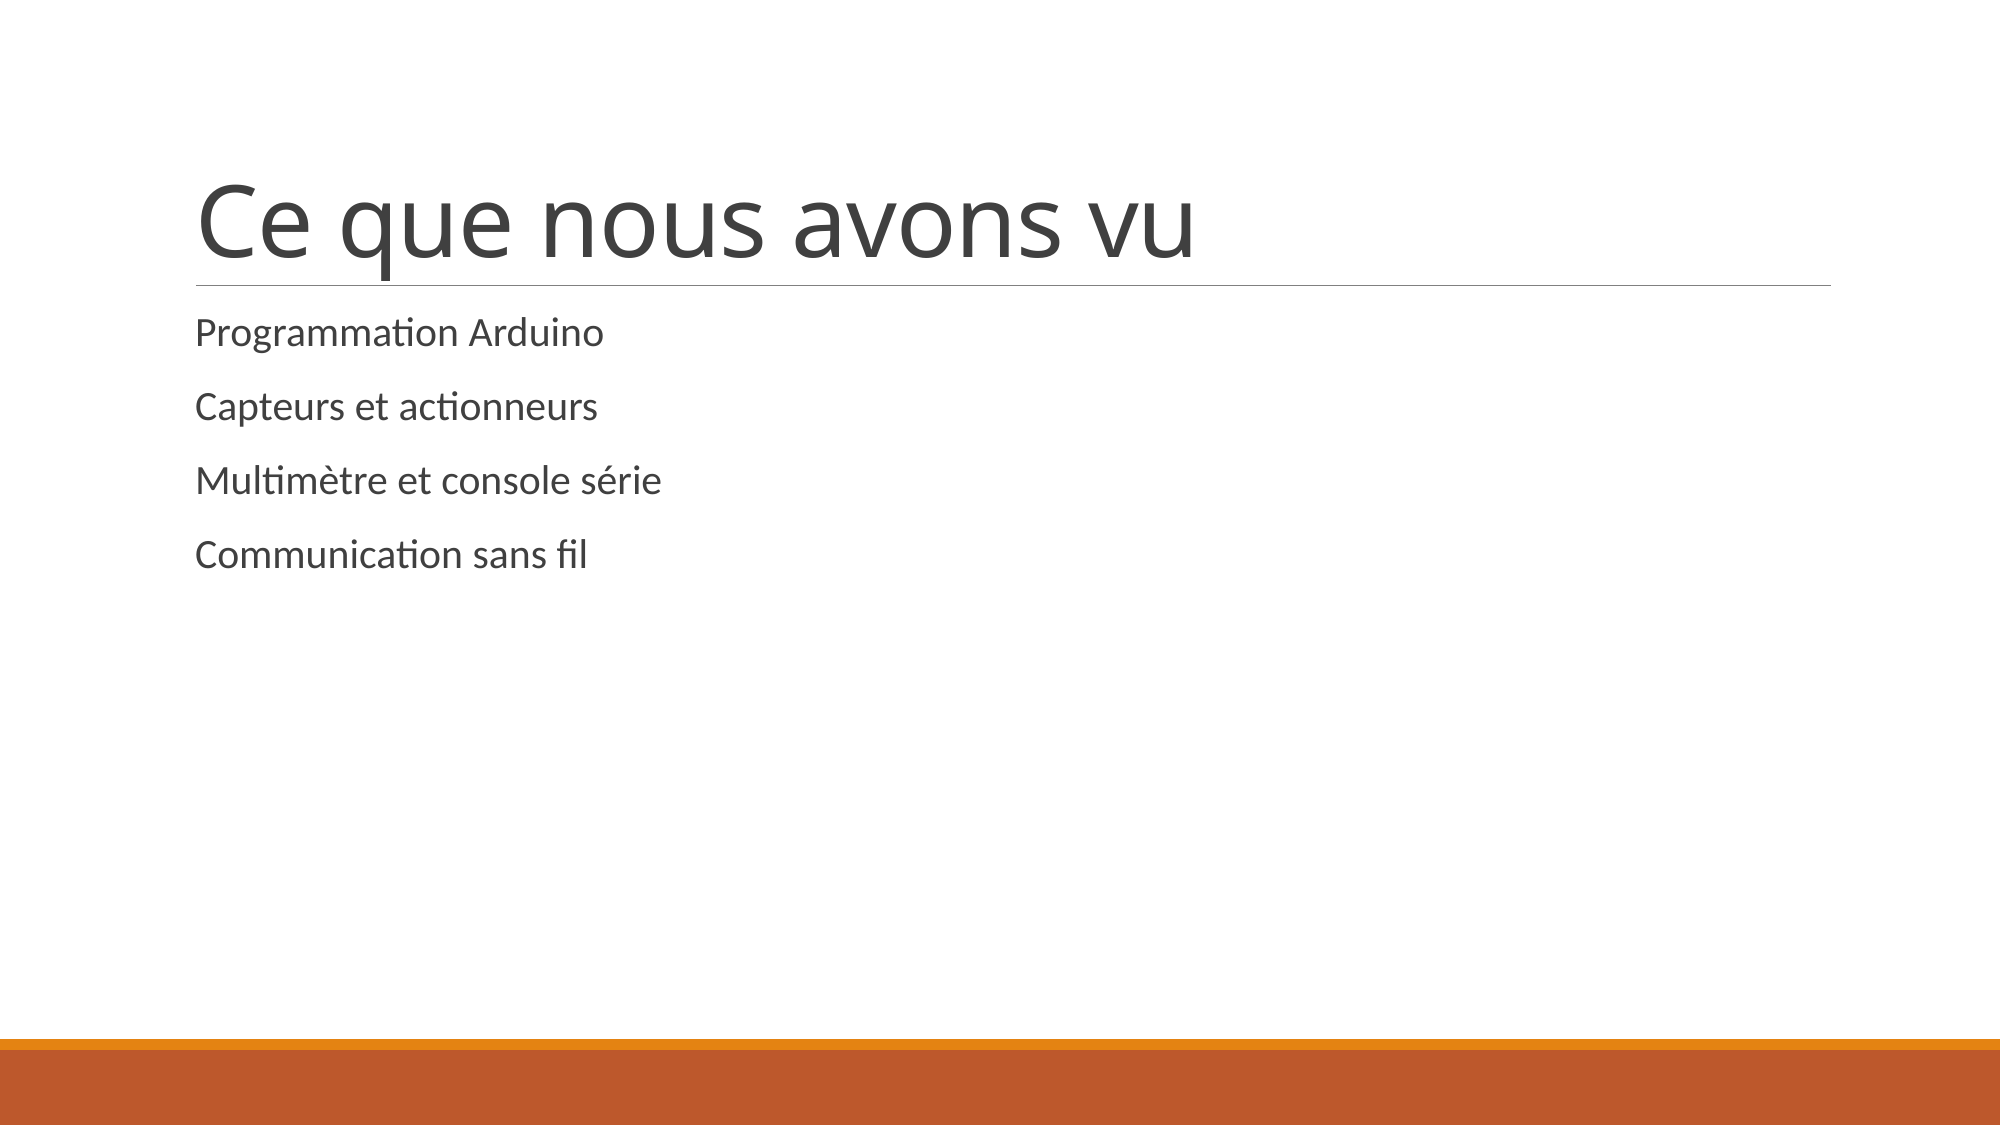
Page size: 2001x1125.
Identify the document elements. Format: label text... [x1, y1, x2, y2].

title Ce que nous avons vu [180, 47, 1830, 285]
list Programmation Arduino Capteurs et actionneurs Multimètre et console série Communication sans fil [180, 302, 1830, 963]
